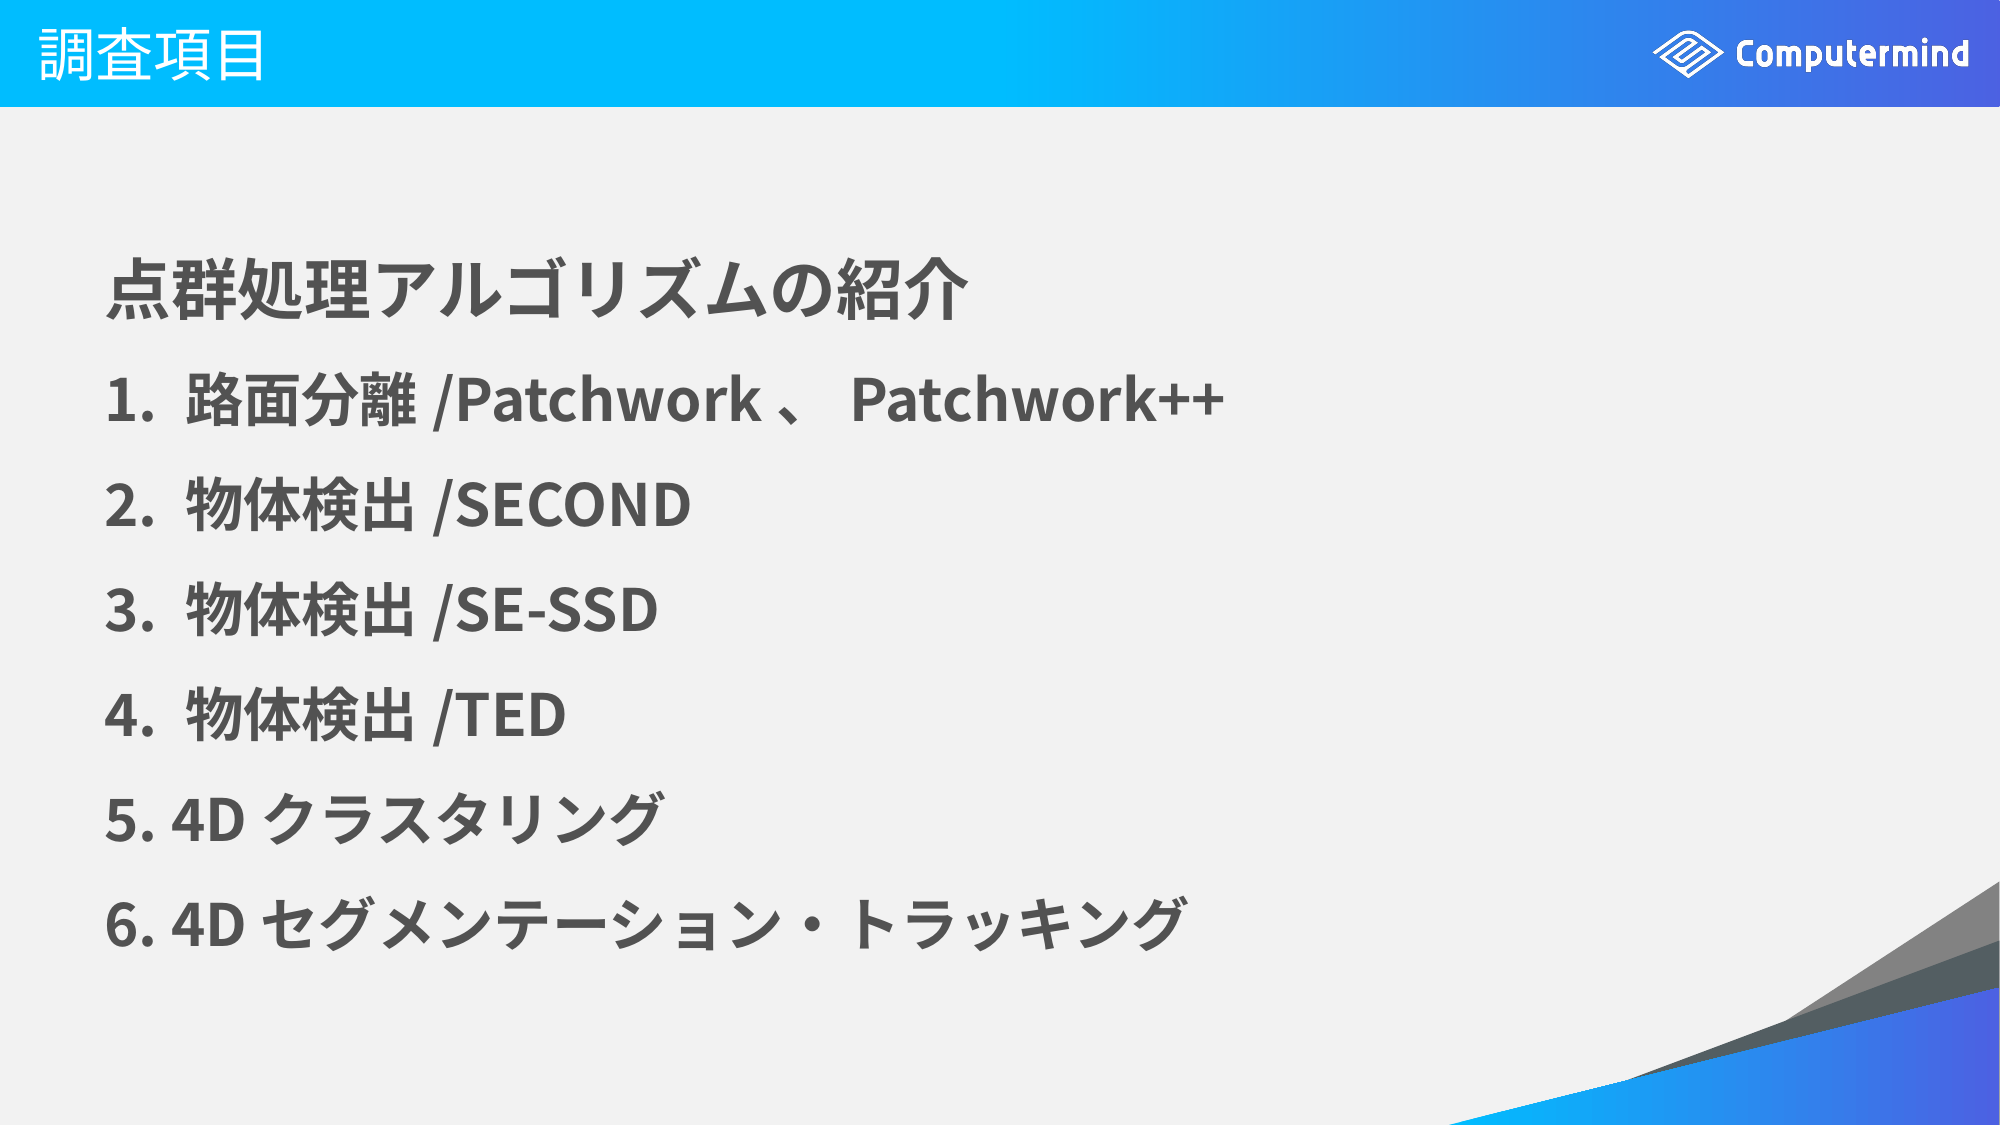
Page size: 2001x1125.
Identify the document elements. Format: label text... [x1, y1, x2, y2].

picture [1652, 26, 1970, 79]
title 調査項目 [22, 0, 1626, 107]
text_box 点群処理アルゴリズムの紹介 1. 路面分離/Patchwork、Patchwork++ 2. 物体検出/SECOND 3. 物体検出/SE-SSD 4. 物体検出/TED 5. 4Dクラスタリング 6. 4Dセグメンテーション・トラッキング [89, 197, 1757, 969]
